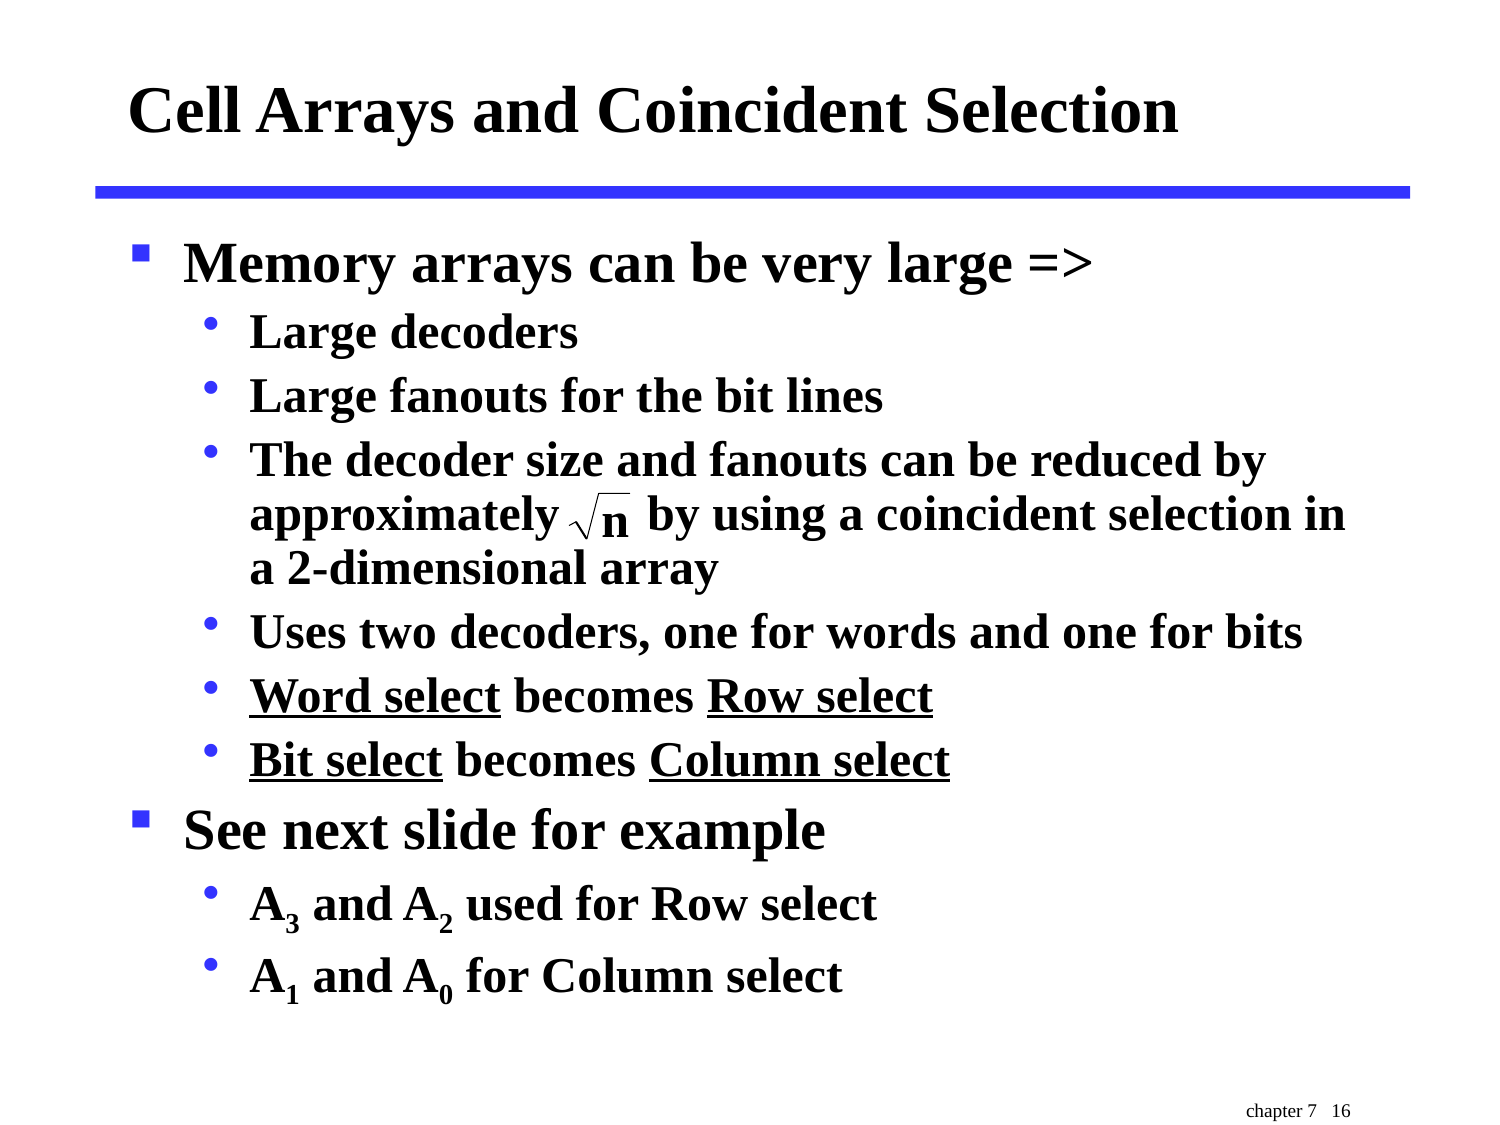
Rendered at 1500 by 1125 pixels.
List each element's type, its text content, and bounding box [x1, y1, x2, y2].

slide_number chapter 7 16 [1231, 1068, 1499, 1125]
list Memory arrays can be very large => Large decoders Large fanouts for the bit lines The decoder size and fanouts can be reduced by approximately by using a coincident selection in a 2-dimensional array Uses two decoders, one for words and one for bits Word select becomes Row select Bit select becomes Column select See next slide for example A3 and A2 used for Row select A1 and A0 for Column select [112, 224, 1463, 1050]
title Cell Arrays and Coincident Selection [112, 37, 1475, 175]
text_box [564, 487, 636, 544]
